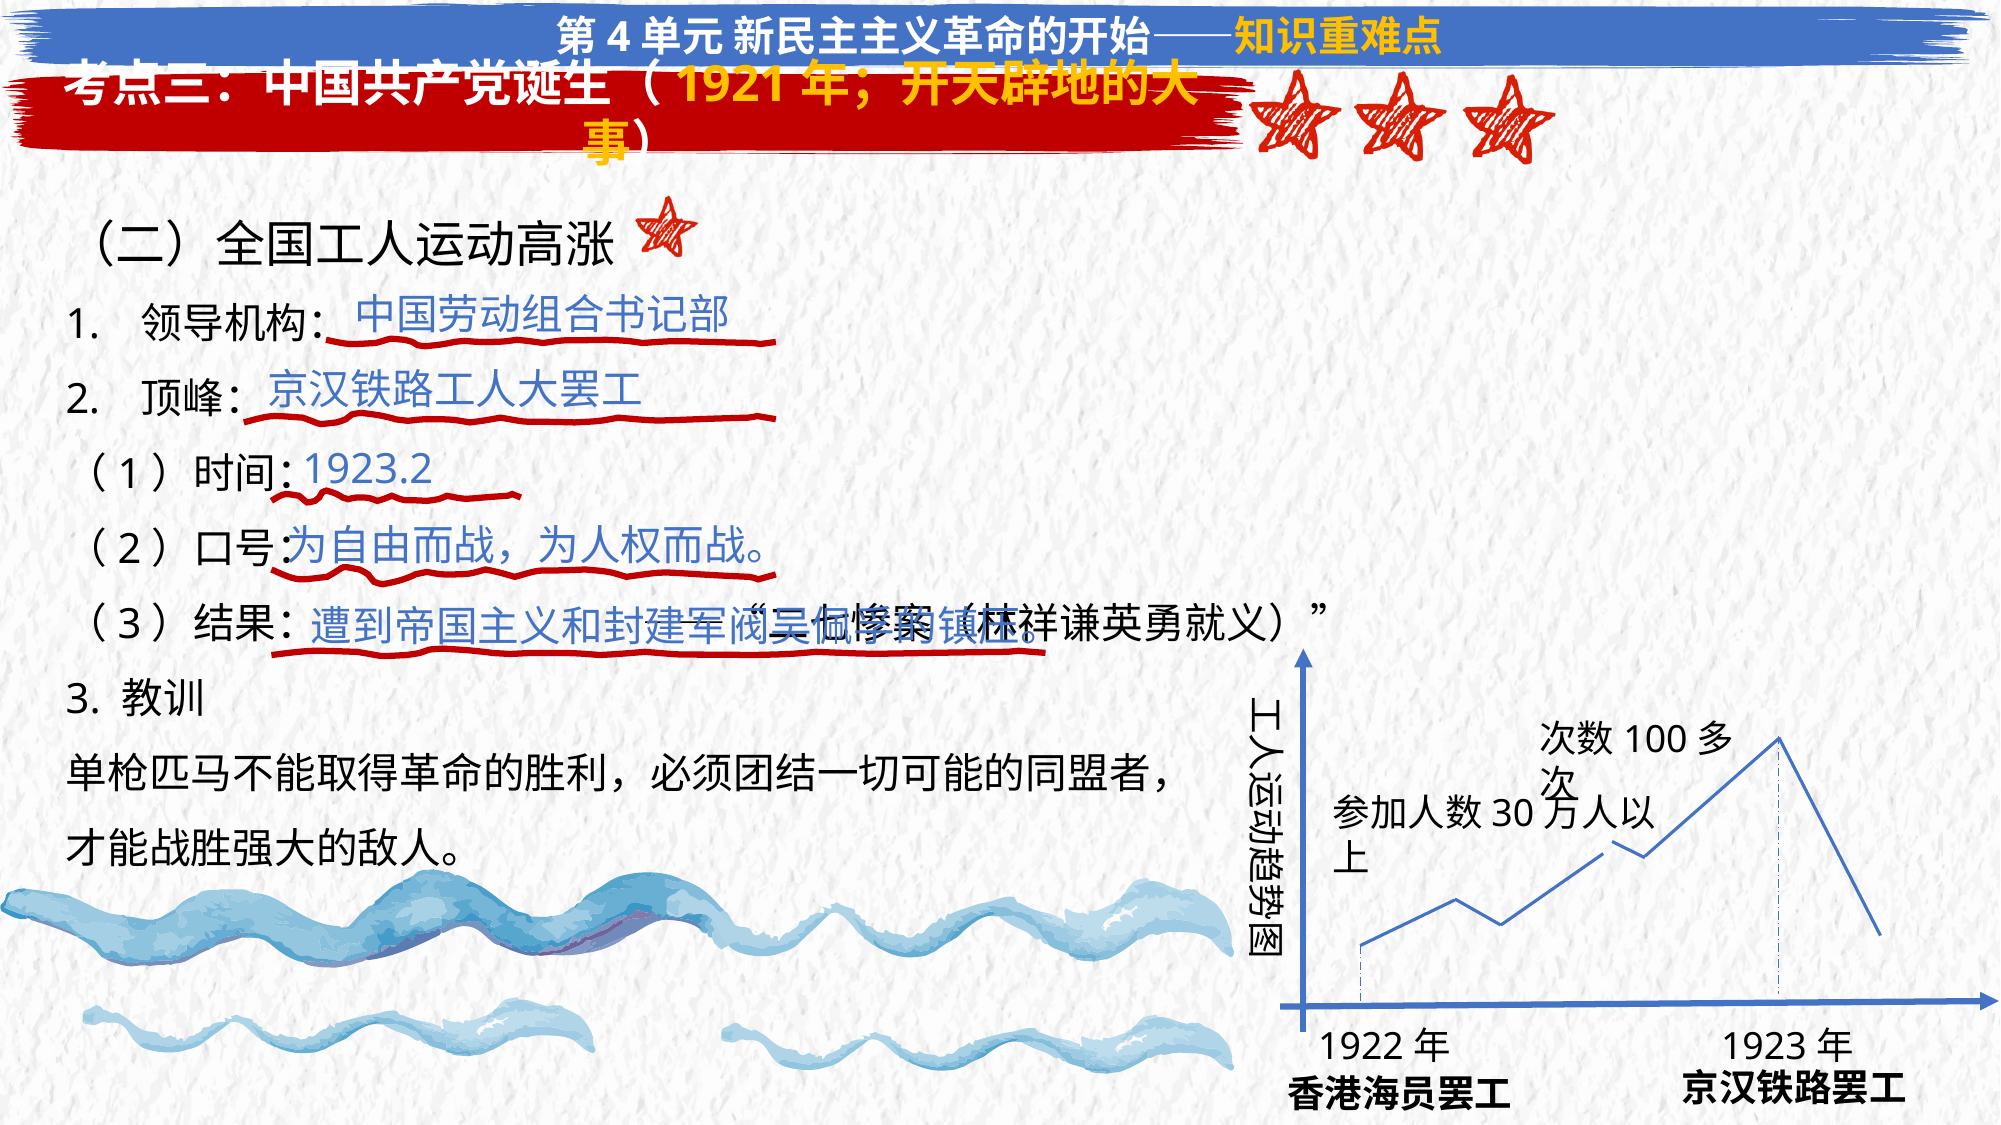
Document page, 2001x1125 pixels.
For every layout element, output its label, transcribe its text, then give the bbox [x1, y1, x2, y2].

text_box 1922年 [1303, 1014, 1478, 1062]
text_box [368, 576, 414, 585]
text_box [243, 421, 485, 425]
text_box [720, 576, 773, 580]
text_box [285, 576, 330, 580]
text_box 参加人数30万人以上 [1317, 781, 1699, 887]
text_box [666, 415, 776, 421]
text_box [1360, 899, 1455, 946]
text_box 次数100多次 [1524, 708, 1774, 781]
text_box 考点三：中国共产党诞生（1921年；开天辟地的大事） [1, 69, 1243, 155]
text_box [493, 493, 522, 498]
text_box 中国劳动组合书记部 [276, 280, 809, 346]
text_box （二）全国工人运动高涨 领导机构： 顶峰： （1）时间： （2）口号： （3）结果： ——“二七惨案（林祥谦英勇就义）” 3. 教训 单枪匹马不能取得革命的胜利，必须团结一切可能的同盟者， 才能战胜强大的敌人。 [50, 174, 1999, 880]
text_box 为自由而战，为人权而战。 [271, 511, 804, 576]
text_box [1454, 898, 1500, 926]
text_box 遭到帝国主义和封建军阀吴佩孚的镇压。 [278, 592, 1053, 658]
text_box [1779, 737, 1881, 936]
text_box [1500, 853, 1604, 926]
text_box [1644, 737, 1778, 857]
text_box 香港海员罢工 [1272, 1062, 1536, 1122]
text_box 京汉铁路罢工 [1666, 1056, 1935, 1117]
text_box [1612, 841, 1645, 858]
text_box 1923.2 [243, 434, 493, 500]
text_box 1923年 [1706, 1014, 1881, 1056]
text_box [1304, 1001, 1999, 1007]
text_box 工人运动趋势图 [1222, 681, 1298, 978]
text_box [1280, 1001, 1303, 1007]
picture [0, 0, 2001, 1125]
text_box 京汉铁路工人大罢工 [243, 355, 666, 421]
text_box 第4单元 新民主主义革命的开始——知识重难点 [0, 3, 1990, 69]
